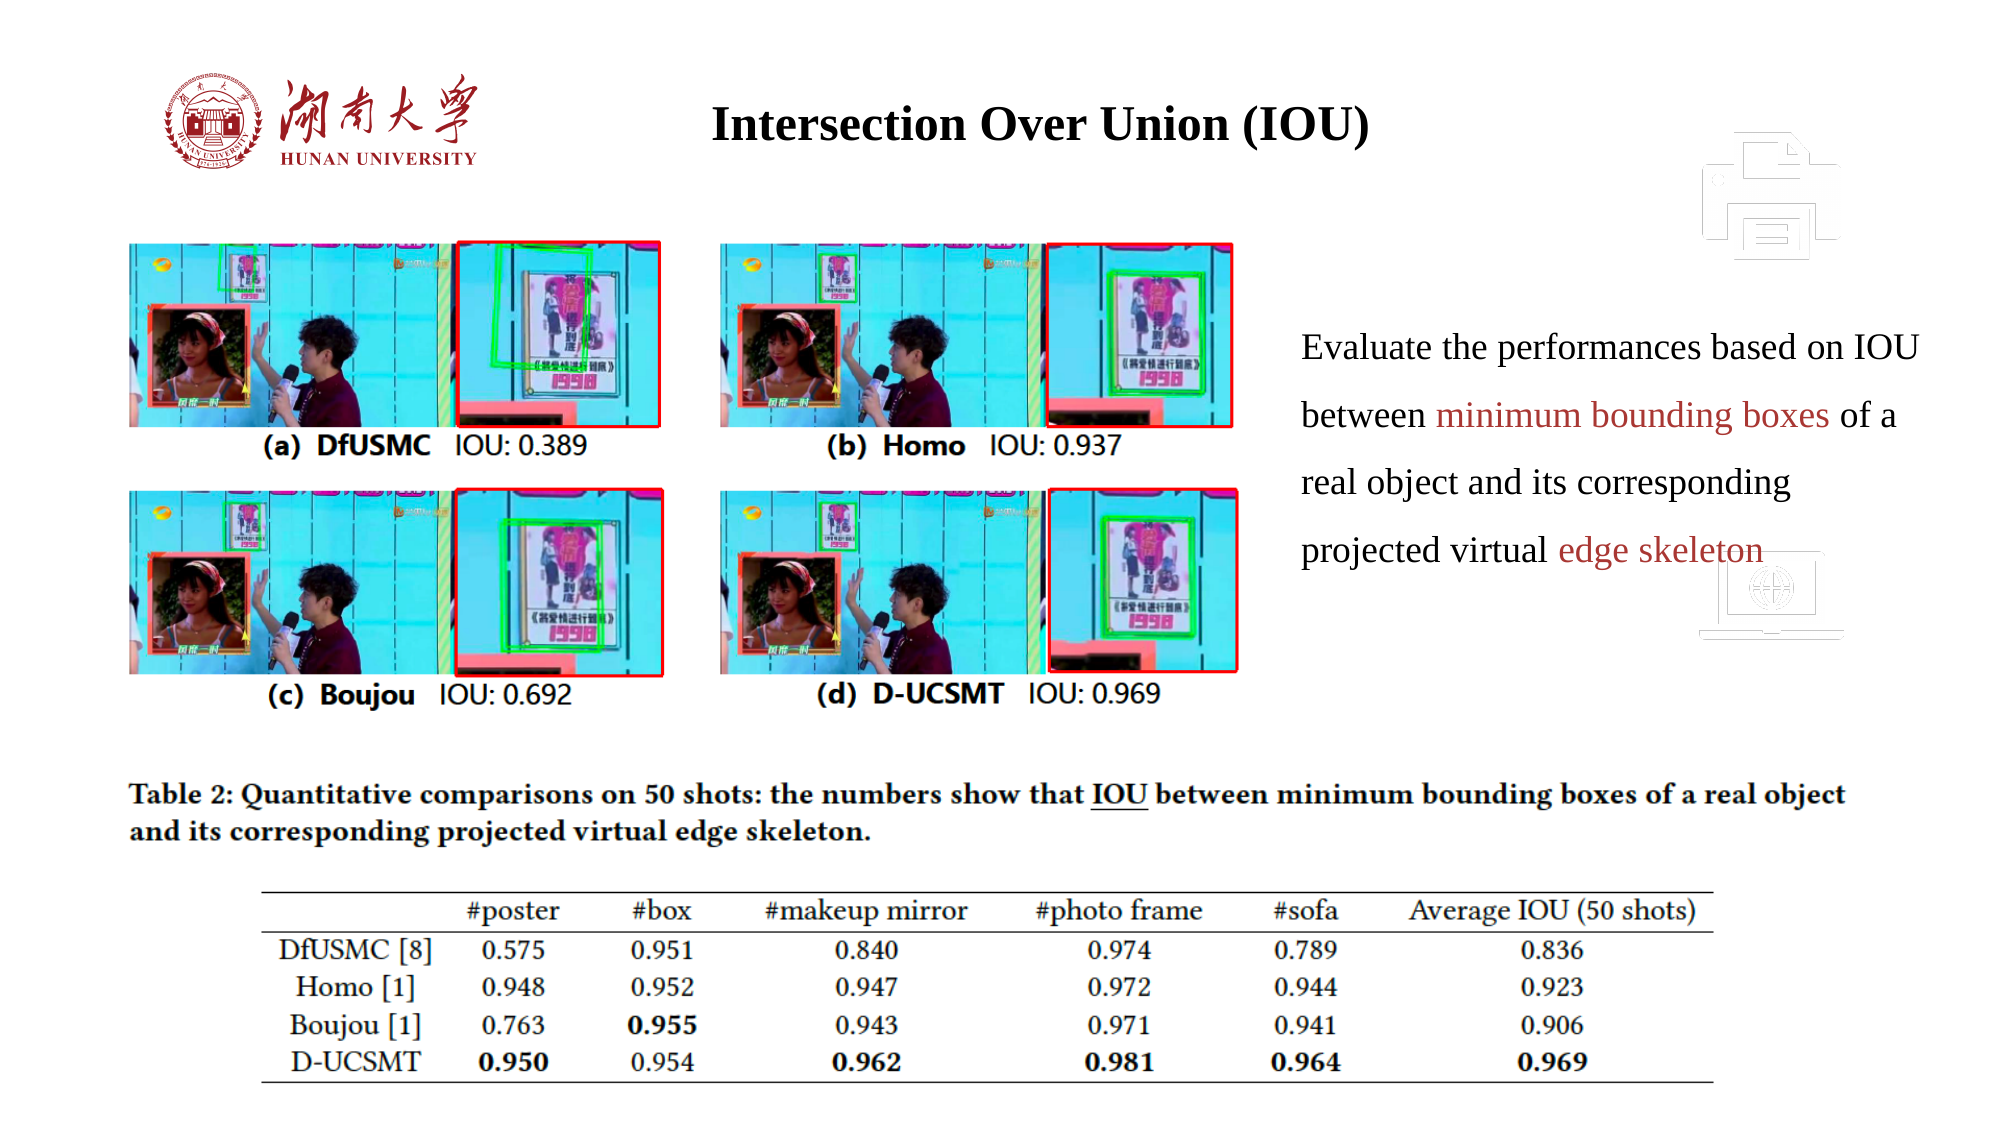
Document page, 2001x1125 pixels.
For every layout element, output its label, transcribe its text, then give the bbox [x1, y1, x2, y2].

text_box Evaluate the performances based on IOU between minimum bounding boxes of a real object and its corresponding projected virtual edge skeleton [1286, 292, 1938, 577]
picture [121, 228, 1249, 715]
picture [121, 55, 536, 187]
text_box Intersection Over Union (IOU) [696, 83, 1386, 158]
picture [1695, 520, 1847, 671]
picture [1695, 120, 1847, 271]
picture [121, 776, 1853, 1095]
